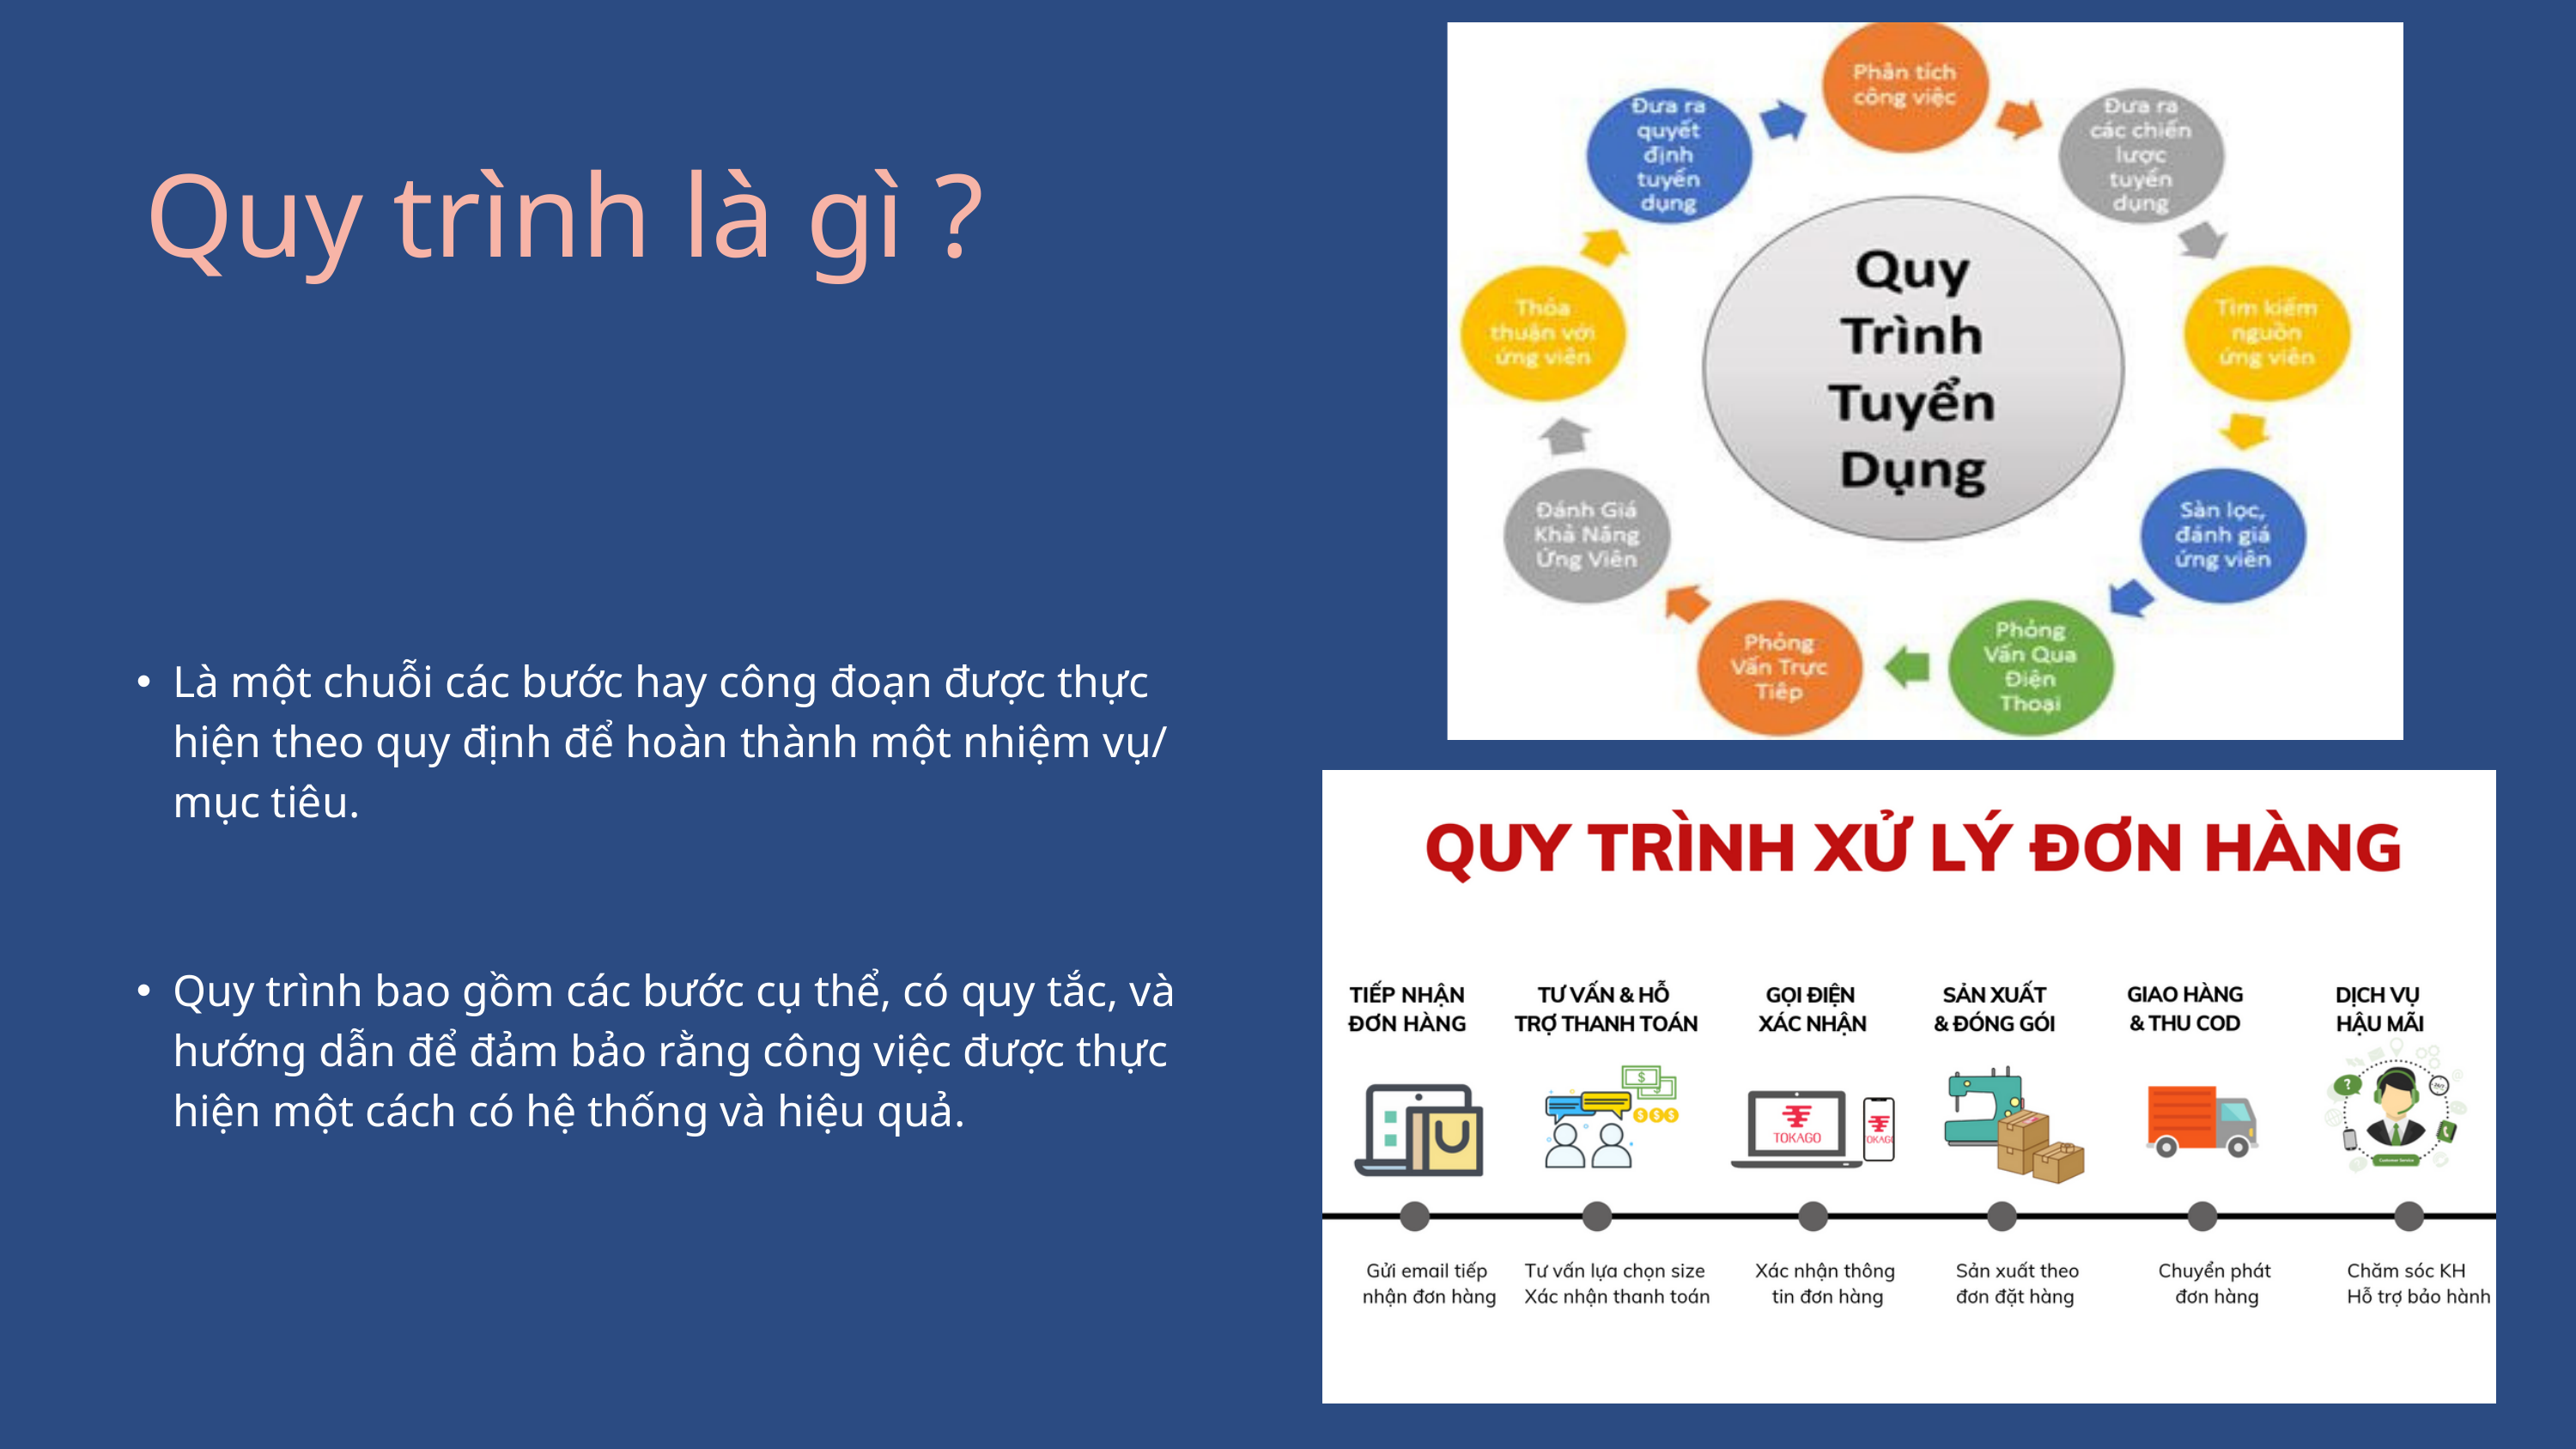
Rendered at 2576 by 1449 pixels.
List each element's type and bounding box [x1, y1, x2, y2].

text_box [144, 144, 1143, 382]
text_box [100, 862, 1188, 1128]
text_box [1322, 770, 2496, 1404]
text_box [100, 554, 1188, 821]
text_box [1447, 22, 2403, 740]
